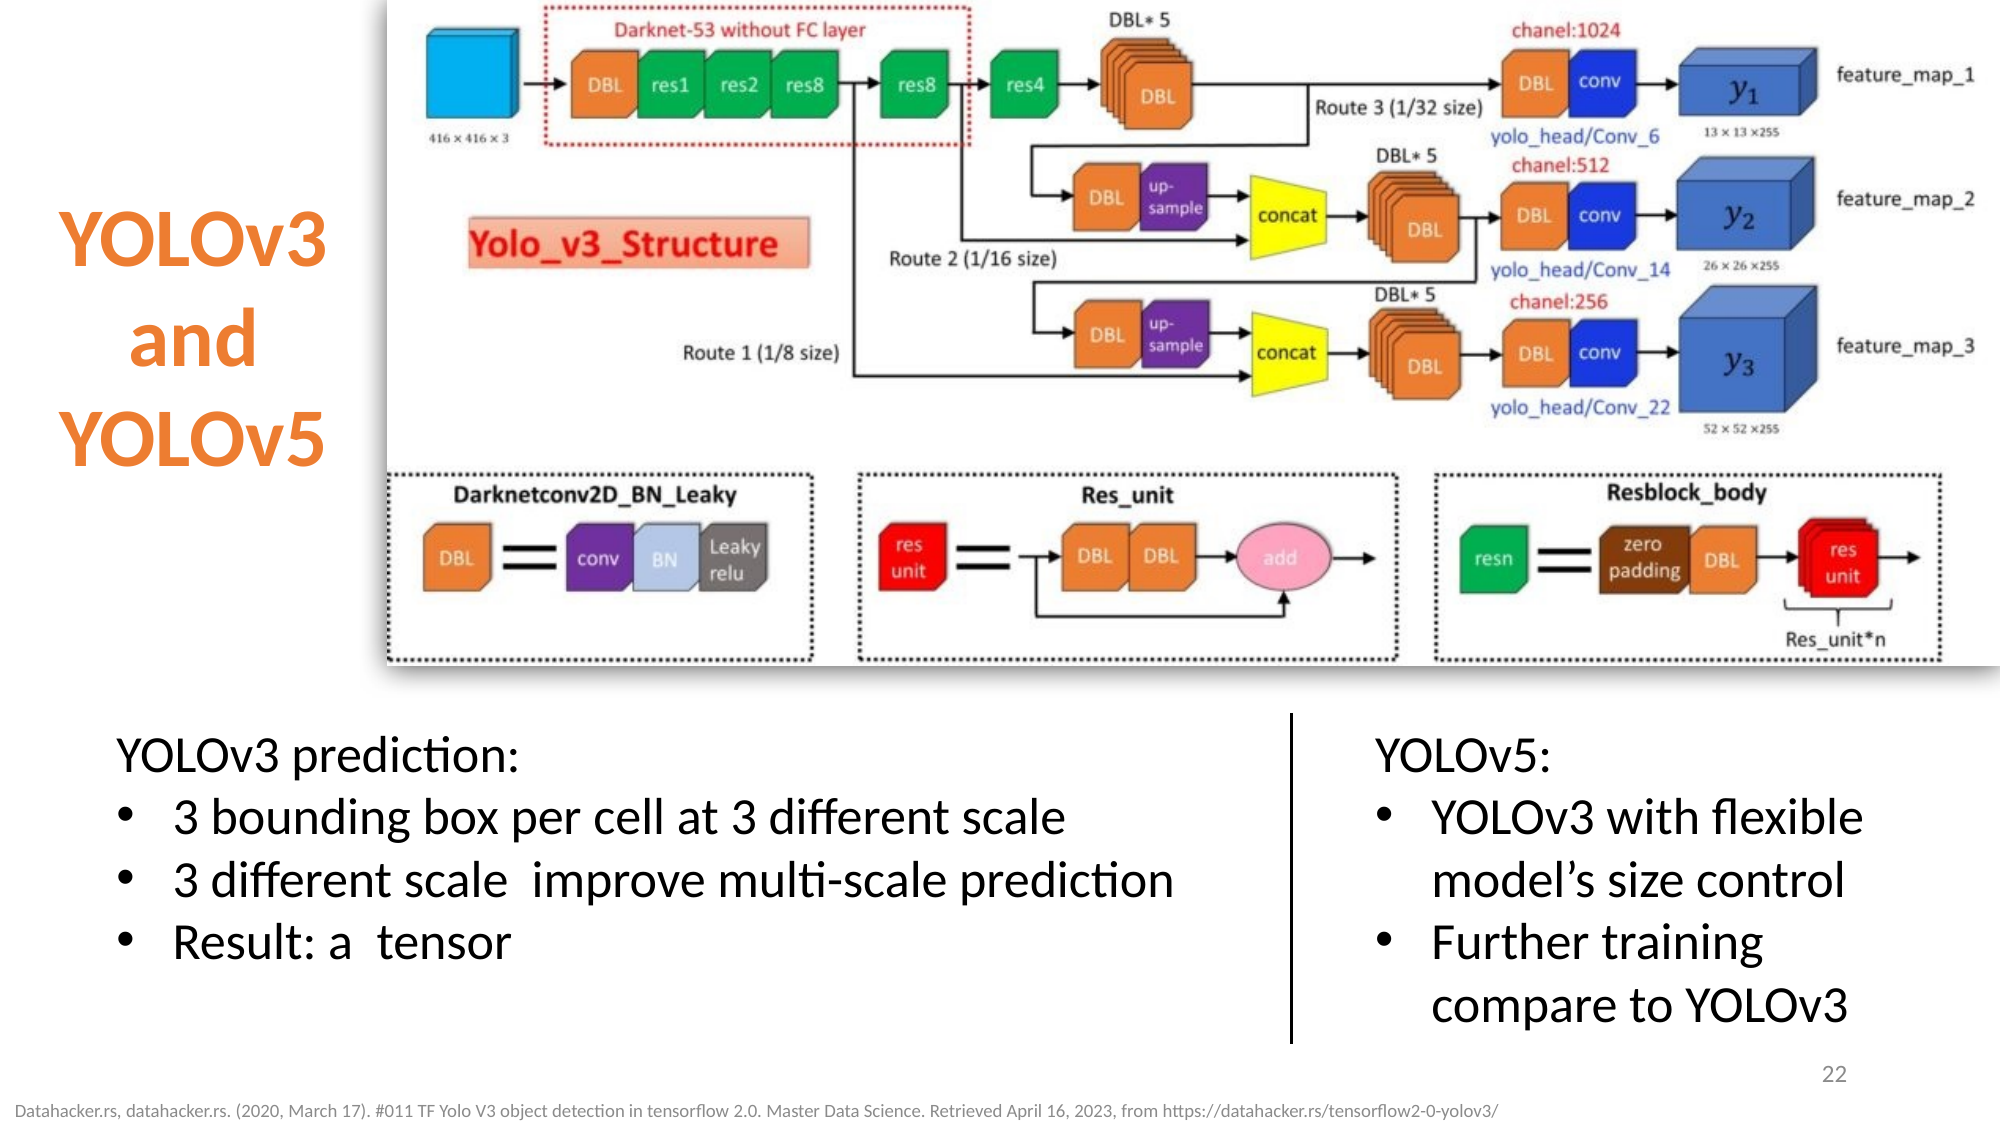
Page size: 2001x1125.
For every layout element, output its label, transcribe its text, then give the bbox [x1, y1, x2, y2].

text_box Datahacker.rs, datahacker.rs. (2020, March 17). #011 TF Yolo V3 object detection in tensorflow 2.0. Master Data Science. Retrieved April 16, 2023, from https://datahacker.rs/tensorflow2-0-yolov3/ [0, 1091, 2000, 1125]
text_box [68, 712, 1932, 1045]
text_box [0, 0, 2000, 666]
slide_number 22 [1412, 1045, 1863, 1103]
